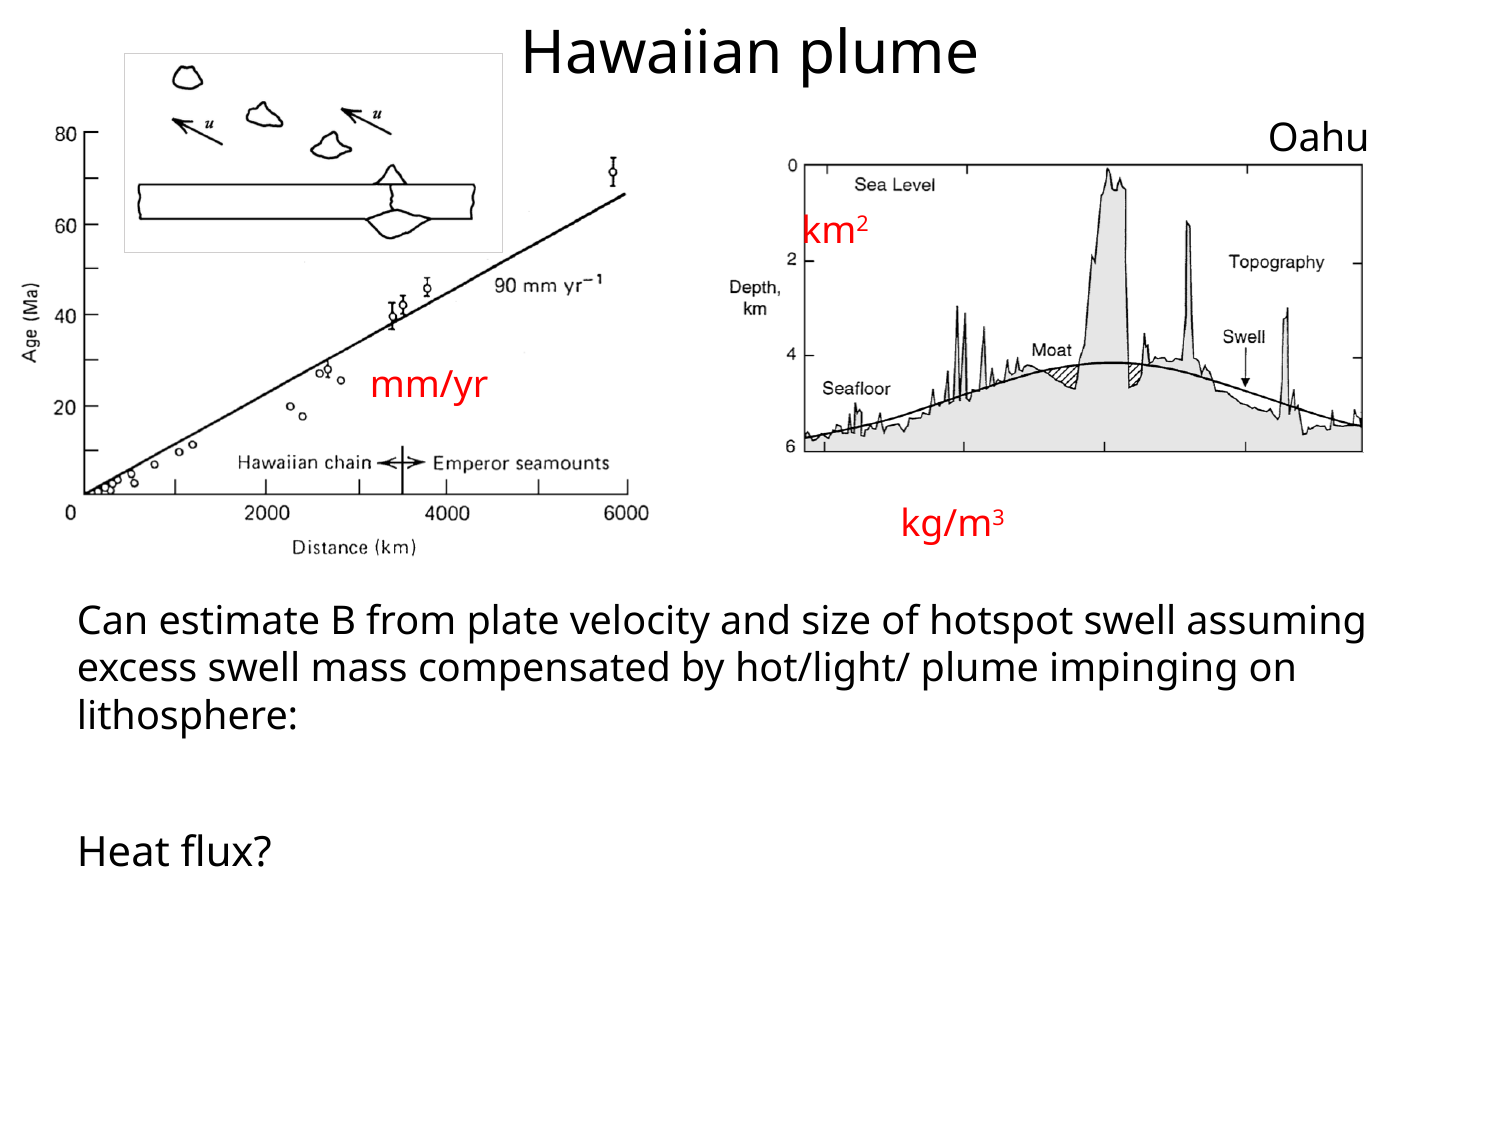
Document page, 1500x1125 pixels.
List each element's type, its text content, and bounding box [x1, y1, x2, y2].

text_box Oahu [1253, 104, 1500, 167]
text_box Hawaiian plume [0, 6, 1500, 94]
picture [0, 53, 1480, 580]
